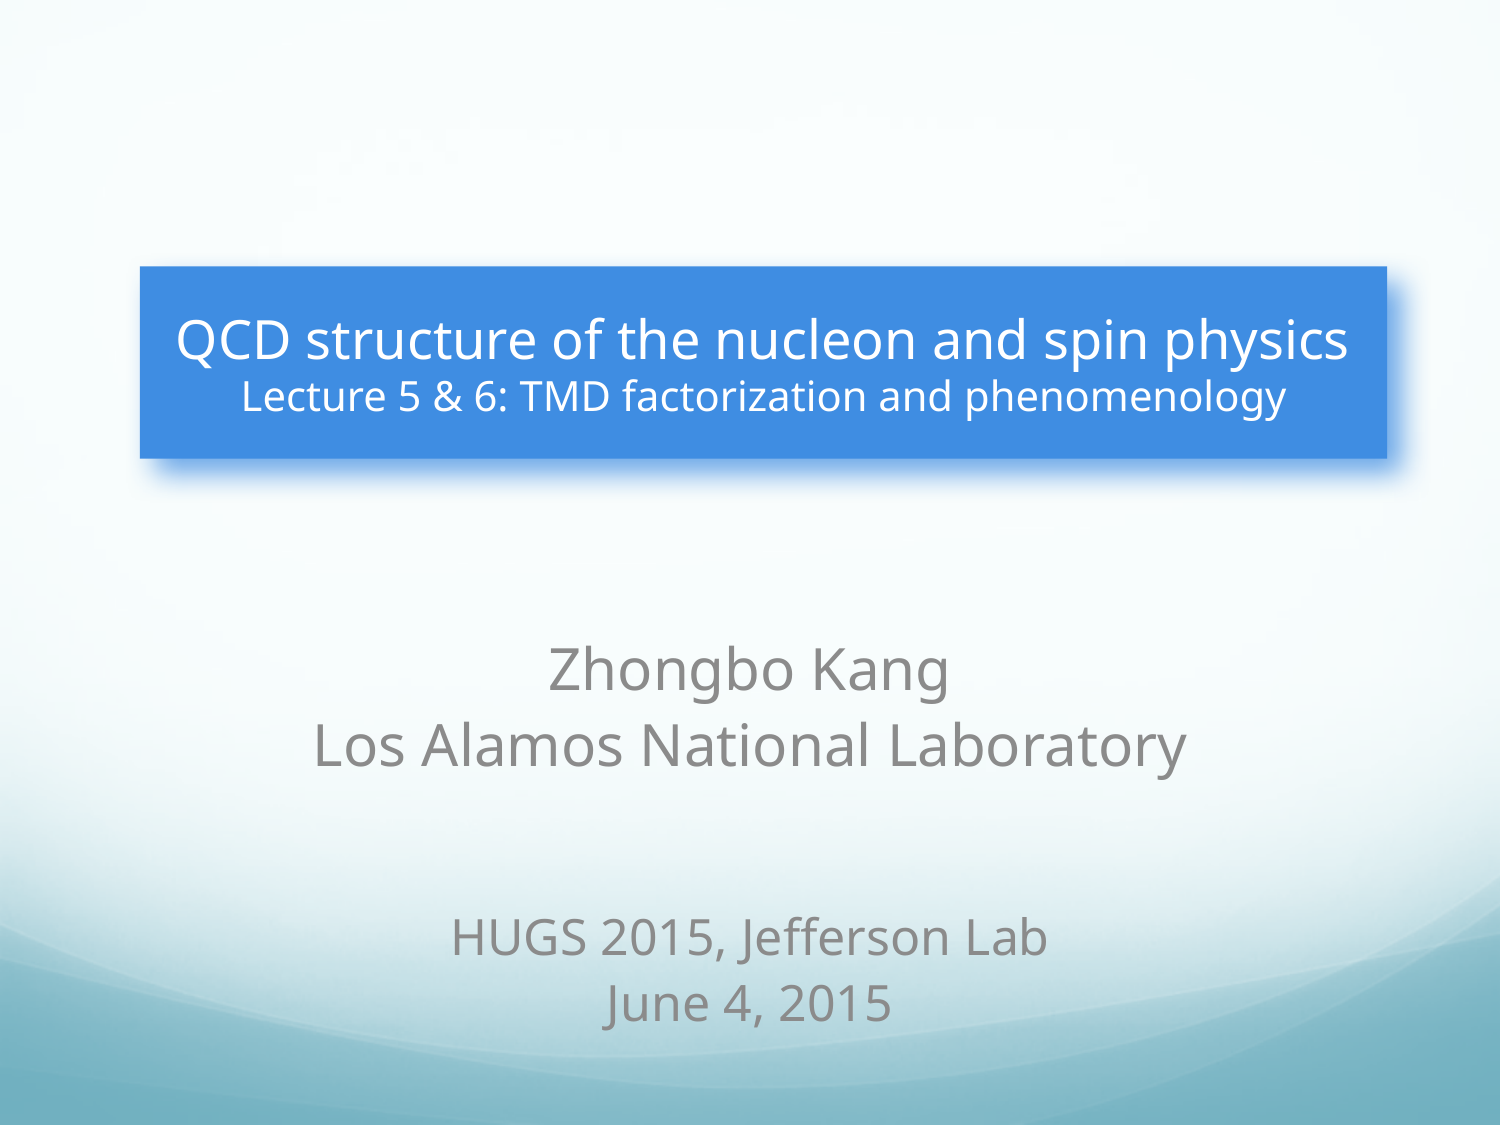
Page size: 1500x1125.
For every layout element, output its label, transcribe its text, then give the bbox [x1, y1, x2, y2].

subtitle HUGS 2015, Jefferson Lab June 4, 2015 [217, 897, 1283, 1049]
title QCD structure of the nucleon and spin physics Lecture 5 & 6: TMD factorization and phenomenology [139, 266, 1388, 459]
